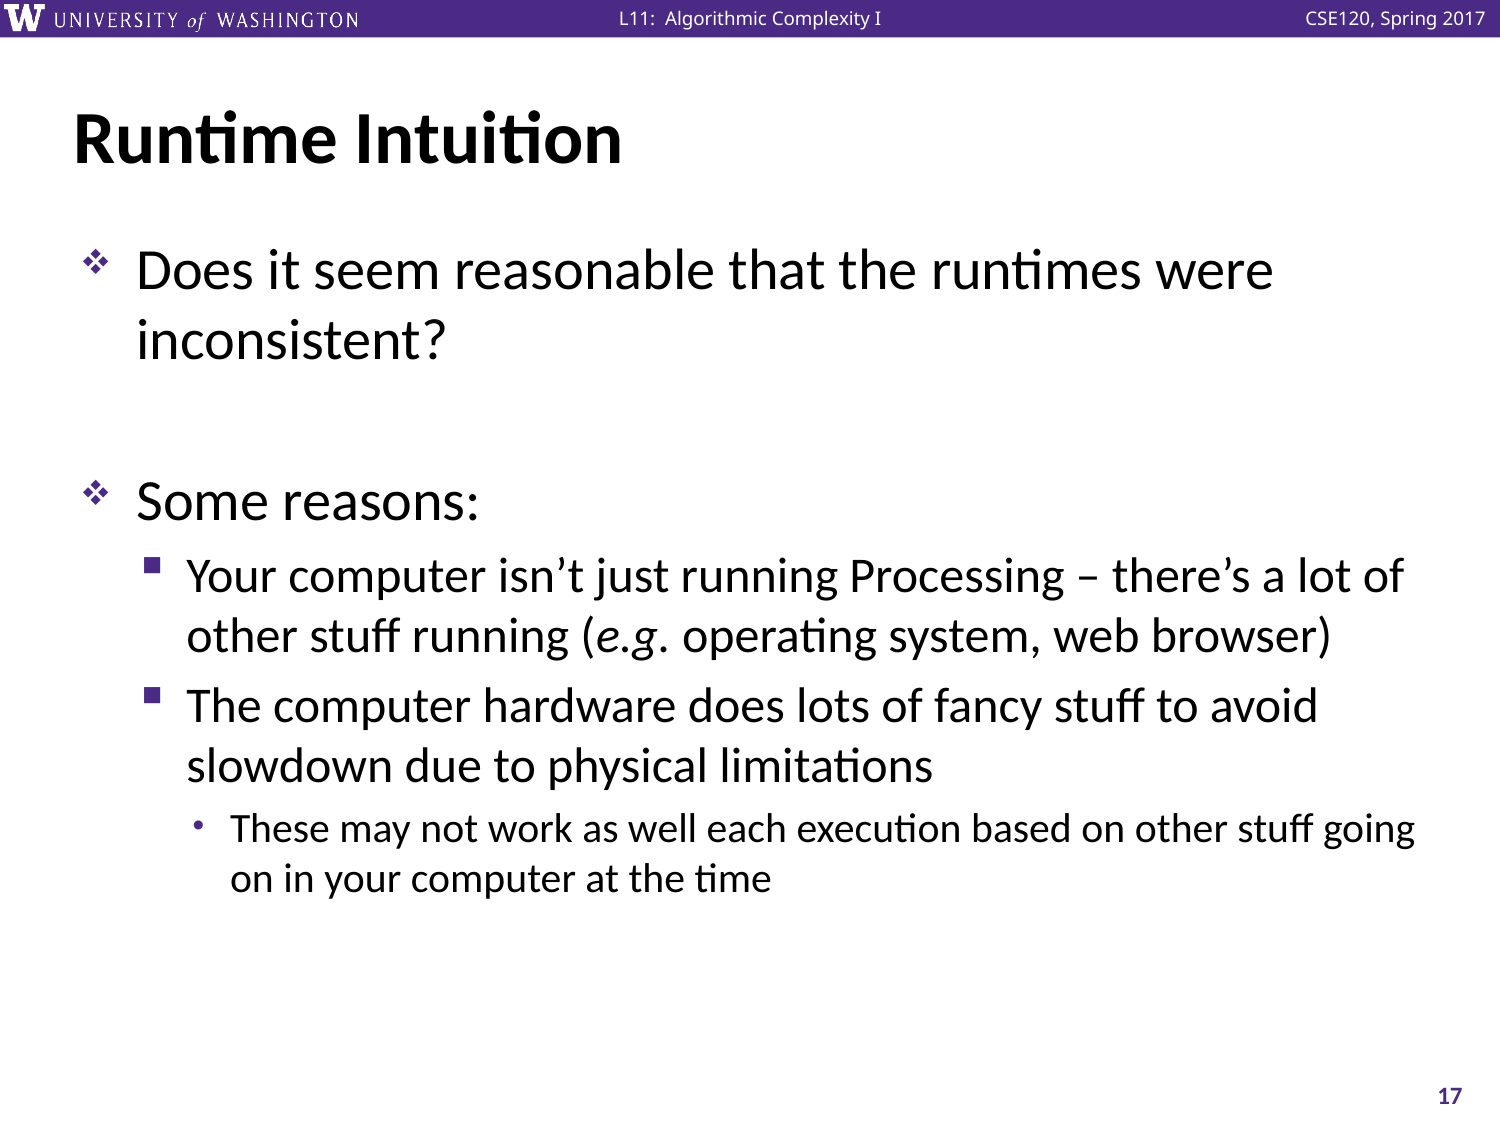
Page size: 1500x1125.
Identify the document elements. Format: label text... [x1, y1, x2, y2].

picture [4, 4, 358, 32]
slide_number 17 [1400, 1065, 1500, 1125]
title Runtime Intuition [58, 71, 1438, 197]
list Does it seem reasonable that the runtimes were inconsistent? Some reasons: Your computer isn’t just running Processing – there’s a lot of other stuff running (e.g. operating system, web browser) The computer hardware does lots of fancy stuff to avoid slowdown due to physical limitations These may not work as well each execution based on other stuff going on in your computer at the time [64, 223, 1438, 1040]
